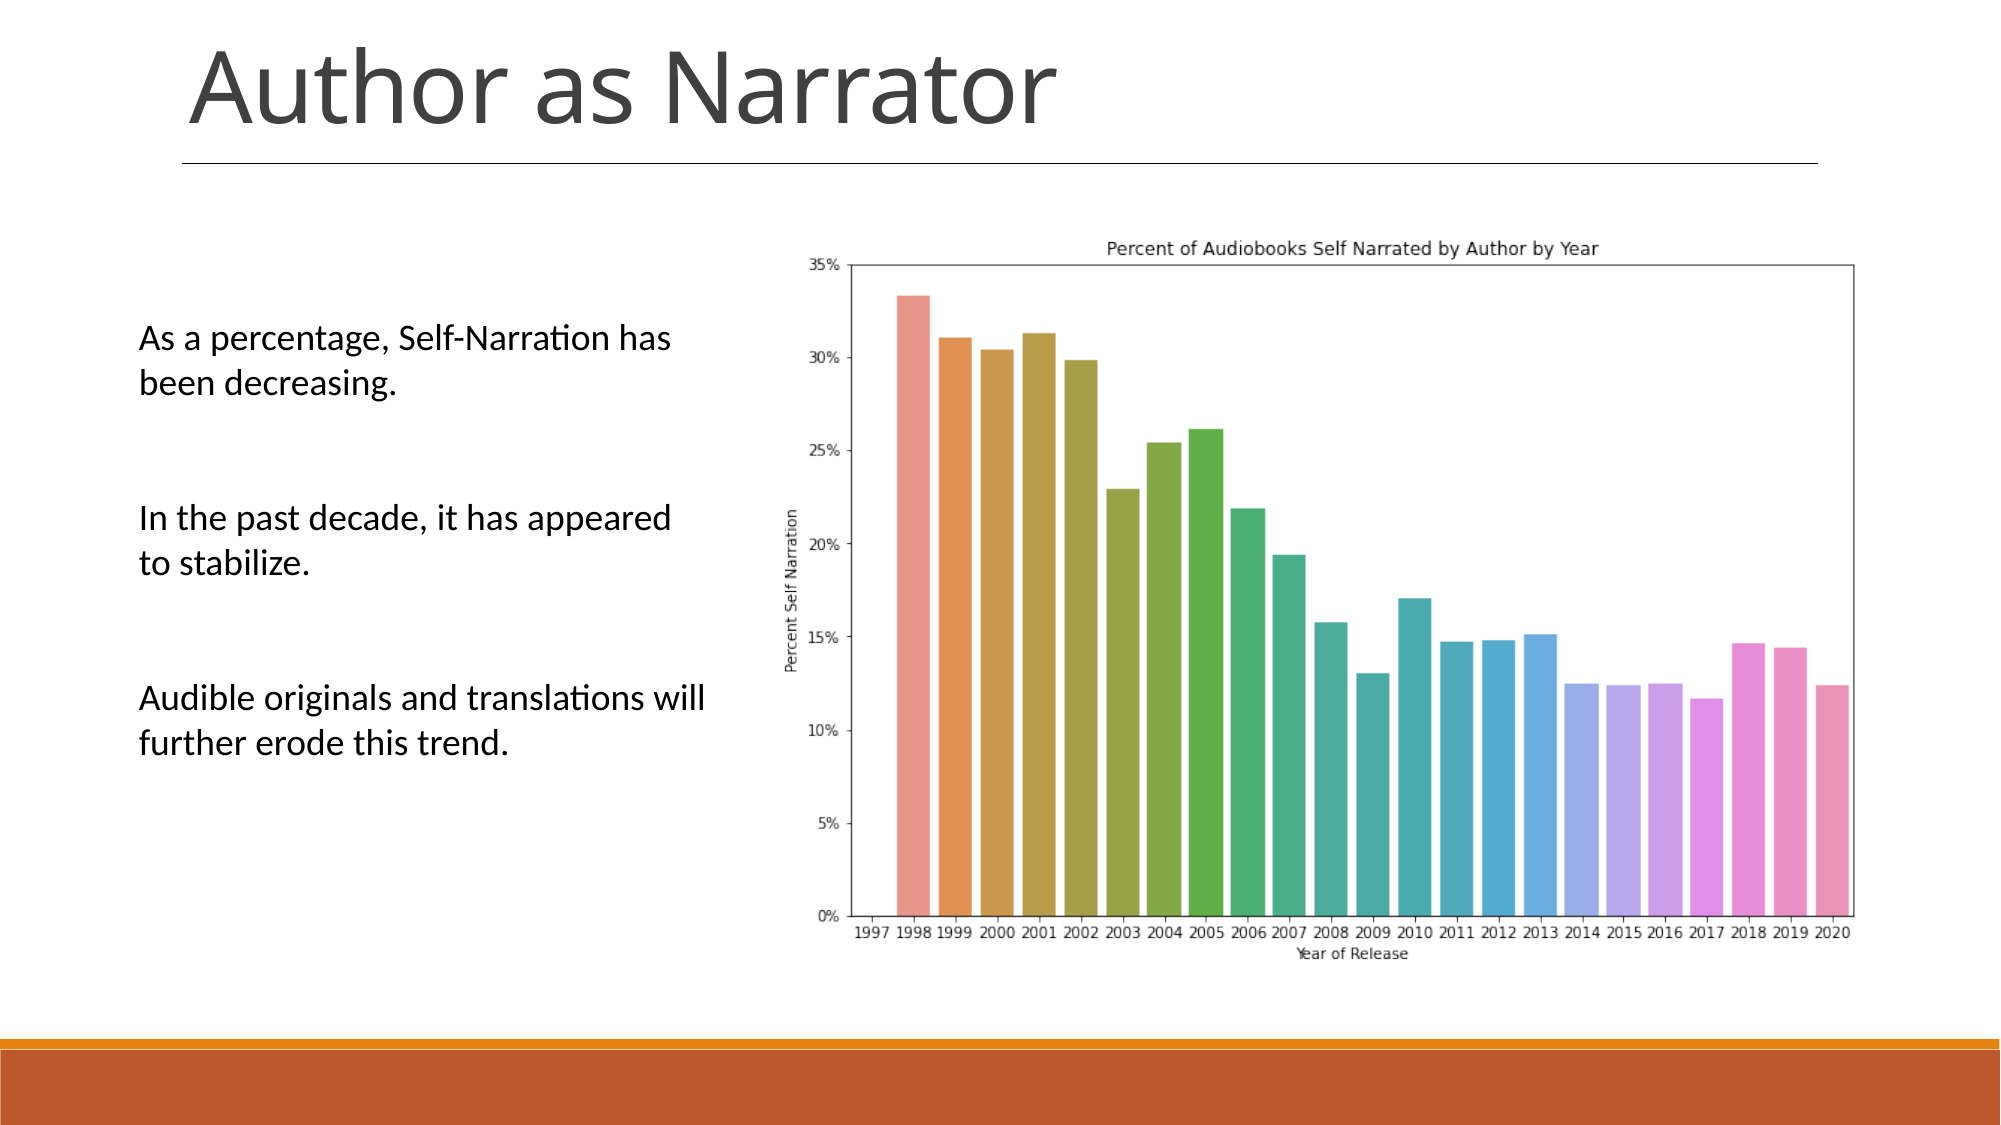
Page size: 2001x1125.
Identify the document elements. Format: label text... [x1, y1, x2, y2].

text_box As a percentage, Self-Narration has been decreasing. In the past decade, it has appeared to stabilize. Audible originals and translations will further erode this trend. [124, 305, 726, 816]
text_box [174, 33, 1826, 178]
picture [775, 230, 1865, 974]
